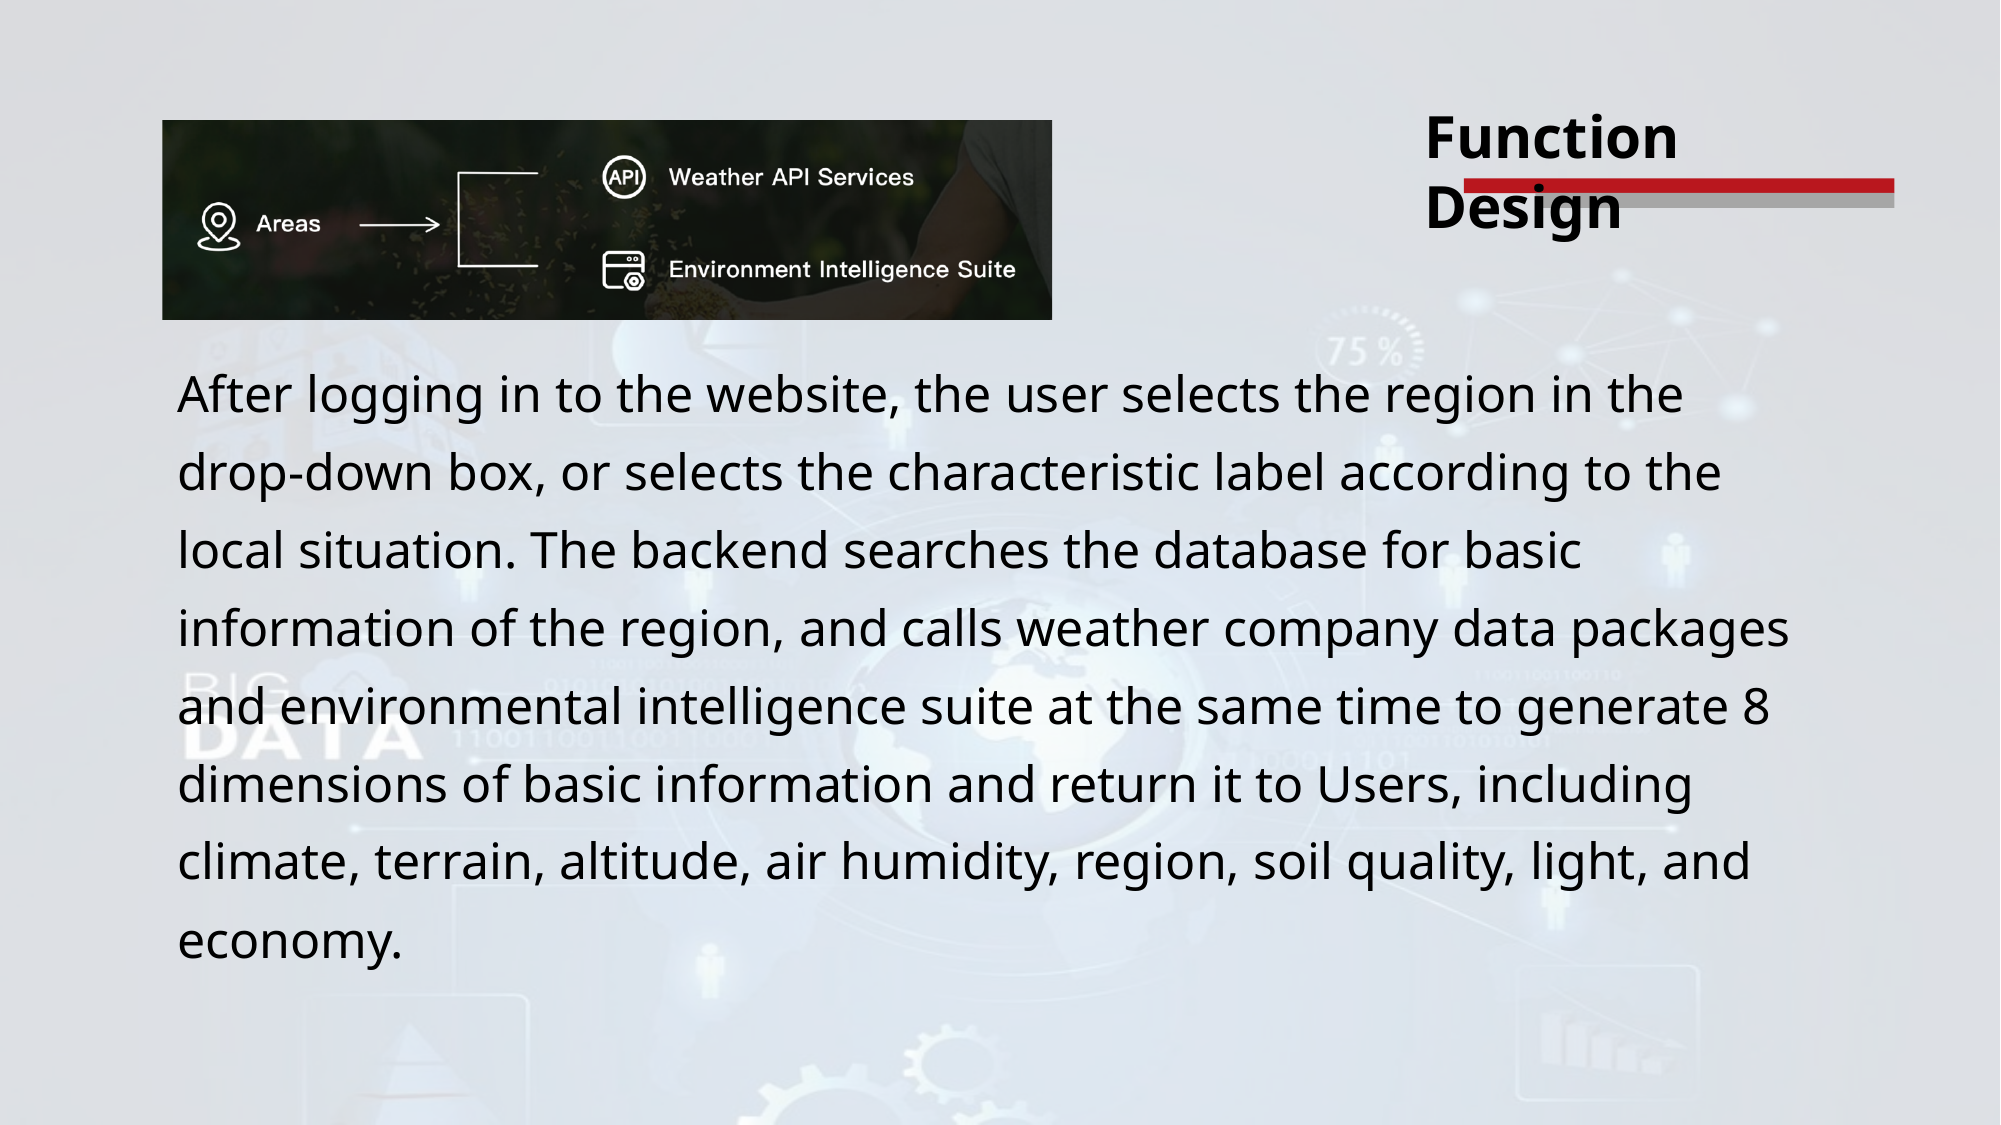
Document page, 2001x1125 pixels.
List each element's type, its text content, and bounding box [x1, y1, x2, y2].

text_box Function Design [1409, 92, 1895, 248]
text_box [1463, 178, 1895, 208]
text_box After logging in to the website, the user selects the region in the drop-down box, or selects the characteristic label according to the local situation. The backend searches the database for basic information of the region, and calls weather company data packages and environmental intelligence suite at the same time to generate 8 dimensions of basic information and return it to Users, including climate, terrain, altitude, air humidity, region, soil quality, light, and economy. [162, 337, 1838, 976]
picture [162, 120, 1053, 320]
